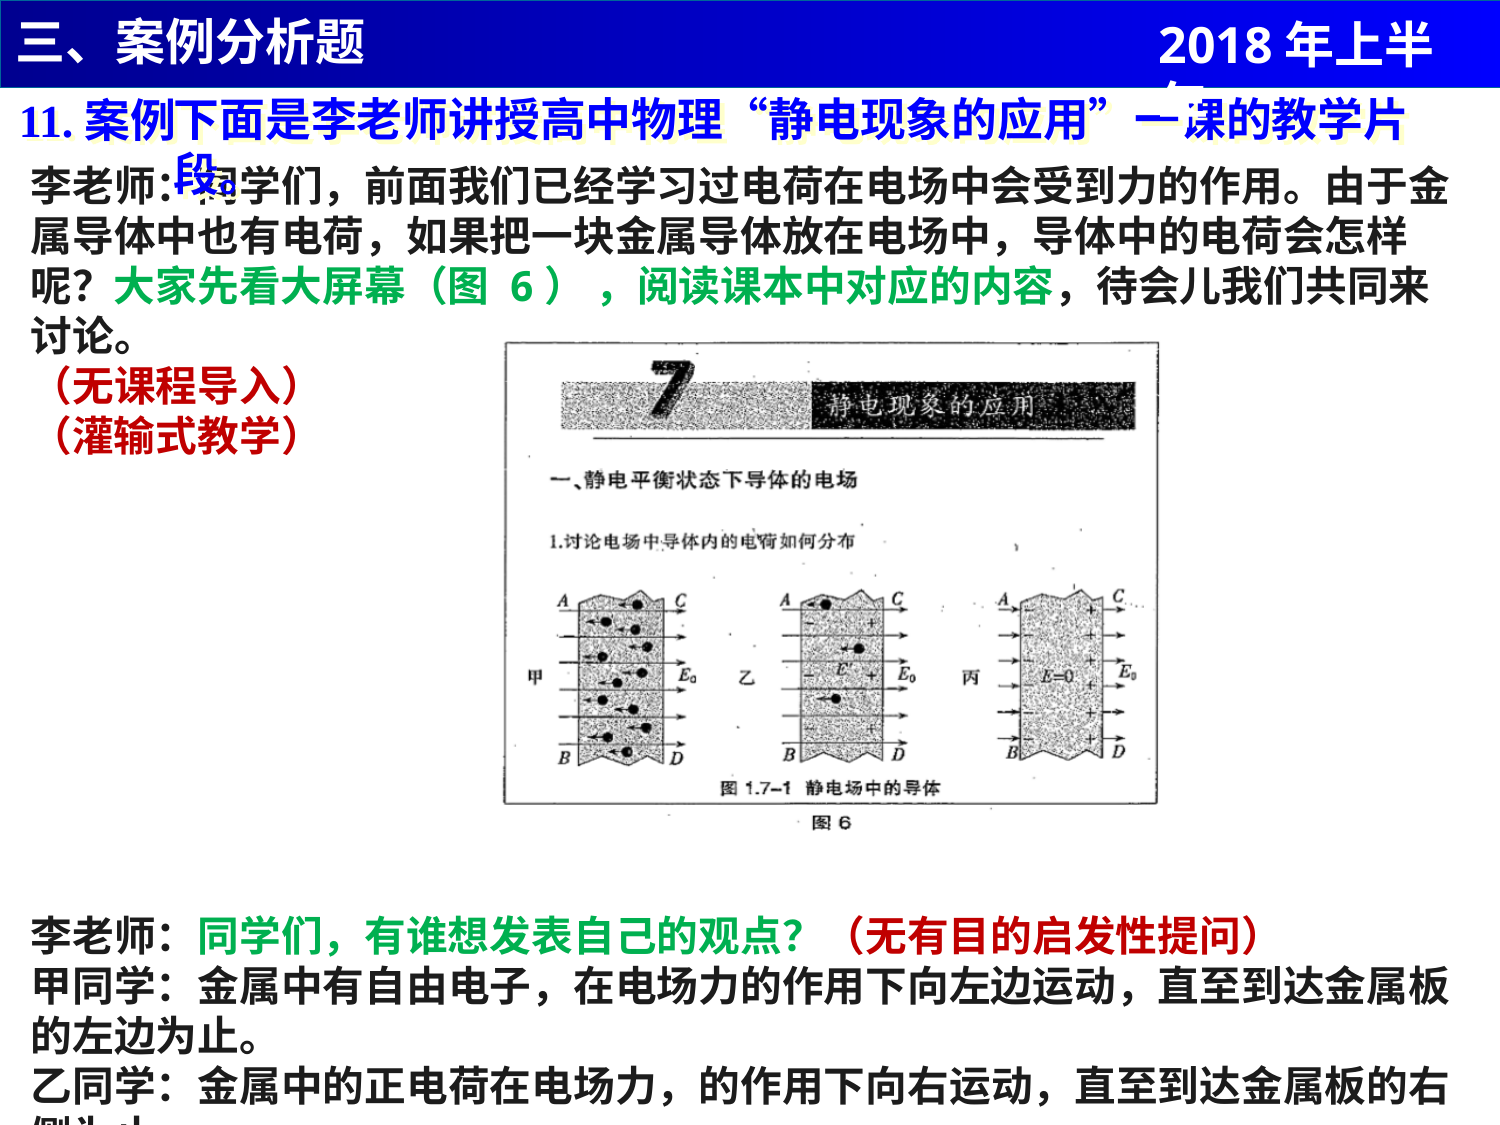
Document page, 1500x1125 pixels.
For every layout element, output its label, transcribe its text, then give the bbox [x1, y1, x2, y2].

text_box 李老师：同学们，前面我们已经学习过电荷在电场中会受到力的作用。由于金属导体中也有电荷，如果把一块金属导体放在电场中，导体中的电荷会怎样呢？大家先看大屏幕（图 6） ，阅读课本中对应的内容，待会儿我们共同来讨论。 （无课程导入） （灌输式教学） 李老师：同学们，有谁想发表自己的观点？（无有目的启发性提问） 甲同学：金属中有自由电子，在电场力的作用下向左边运动，直至到达金属板的左边为止。 乙同学：金属中的正电荷在电场力，的作用下向右运动，直至到达金属板的右侧为止。 [15, 152, 1486, 1125]
text_box [0, 0, 1500, 88]
text_box 三、案例分析题 [0, 2, 479, 78]
picture [474, 325, 1172, 835]
text_box 2018年上半年 [1144, 6, 1483, 142]
text_box 下面是李老师讲授高中物理“静电现象的应用”一课的教学片段。 [159, 83, 1500, 208]
text_box 11.案例 [4, 88, 159, 154]
